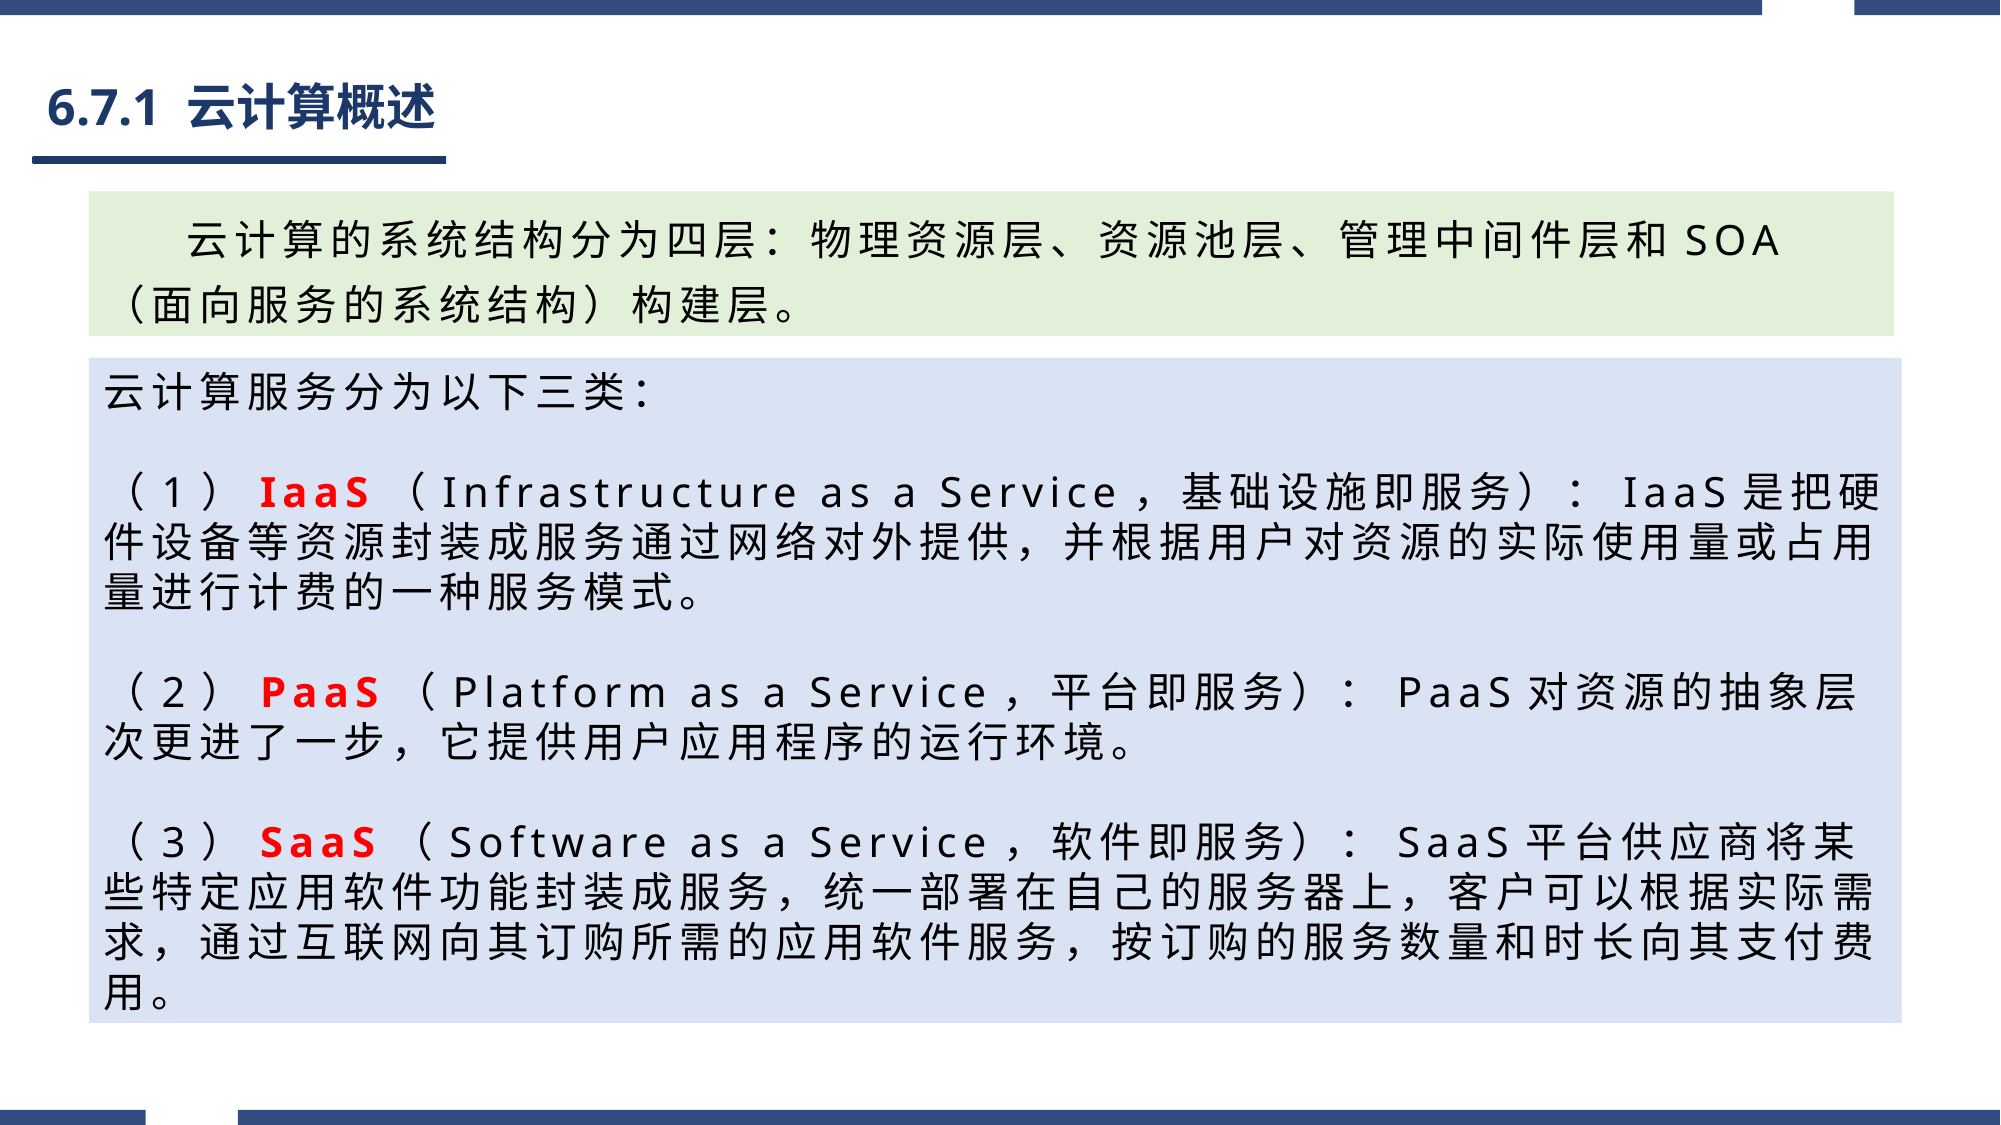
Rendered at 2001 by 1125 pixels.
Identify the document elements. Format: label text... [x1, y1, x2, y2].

title 6.7.1 云计算概述 [32, 67, 569, 152]
text_box 云计算的系统结构分为四层：物理资源层、资源池层、管理中间件层和SOA（面向服务的系统结构）构建层。 [88, 191, 1894, 337]
text_box 云计算服务分为以下三类： （1）IaaS（Infrastructure as a Service，基础设施即服务）：IaaS是把硬件设备等资源封装成服务通过网络对外提供，并根据用户对资源的实际使用量或占用量进行计费的一种服务模式。 （2）PaaS（Platform as a Service，平台即服务）：PaaS对资源的抽象层次更进了一步，它提供用户应用程序的运行环境。 （3）SaaS（Software as a Service，软件即服务）：SaaS平台供应商将某些特定应用软件功能封装成服务，统一部署在自己的服务器上，客户可以根据实际需求，通过互联网向其订购所需的应用软件服务，按订购的服务数量和时长向其支付费用。 [88, 357, 1902, 1023]
